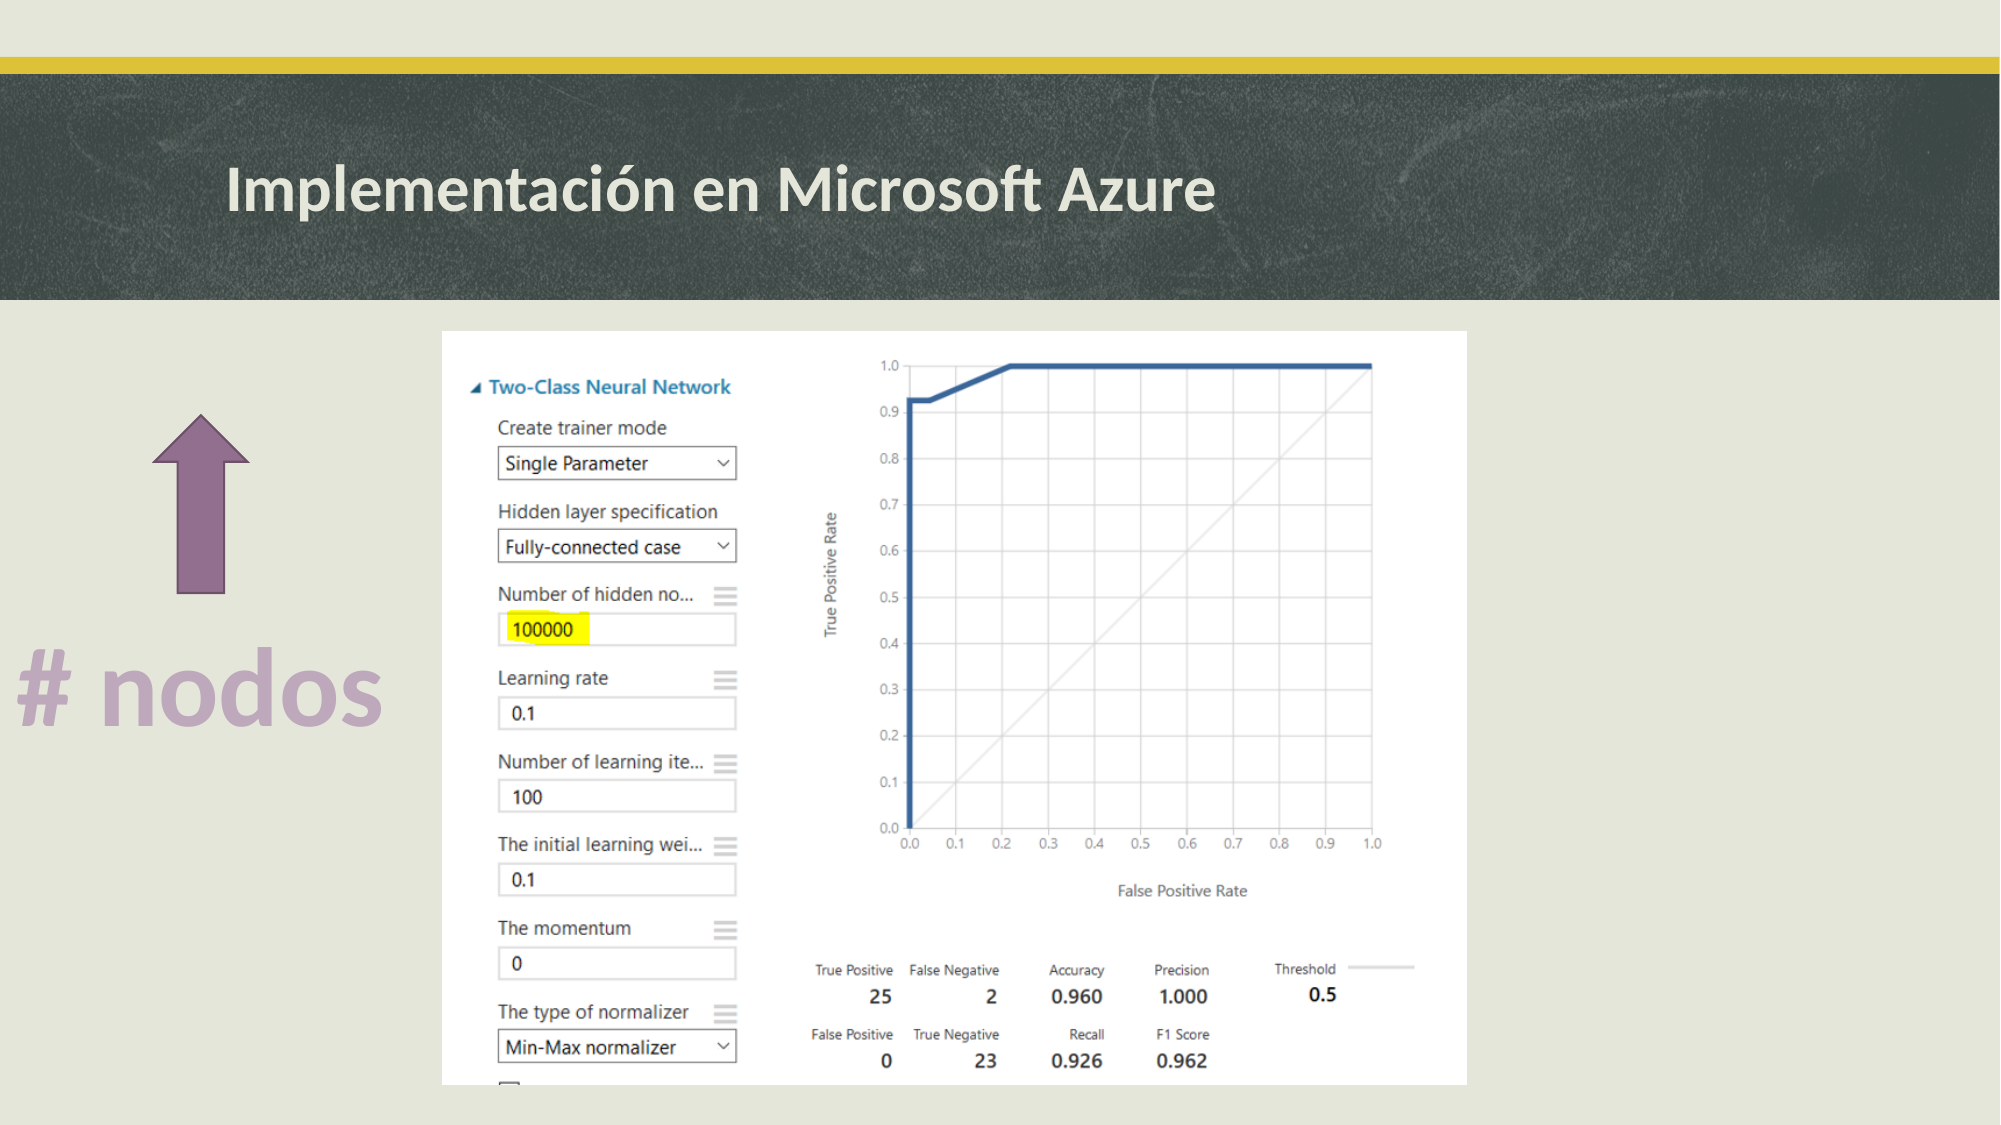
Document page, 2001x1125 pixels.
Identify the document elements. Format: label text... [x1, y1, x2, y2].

title Implementación en Microsoft Azure [210, 76, 1790, 300]
text_box # nodos [1, 606, 400, 757]
picture [442, 331, 1467, 1085]
picture [0, 74, 2000, 300]
text_box [151, 413, 250, 595]
